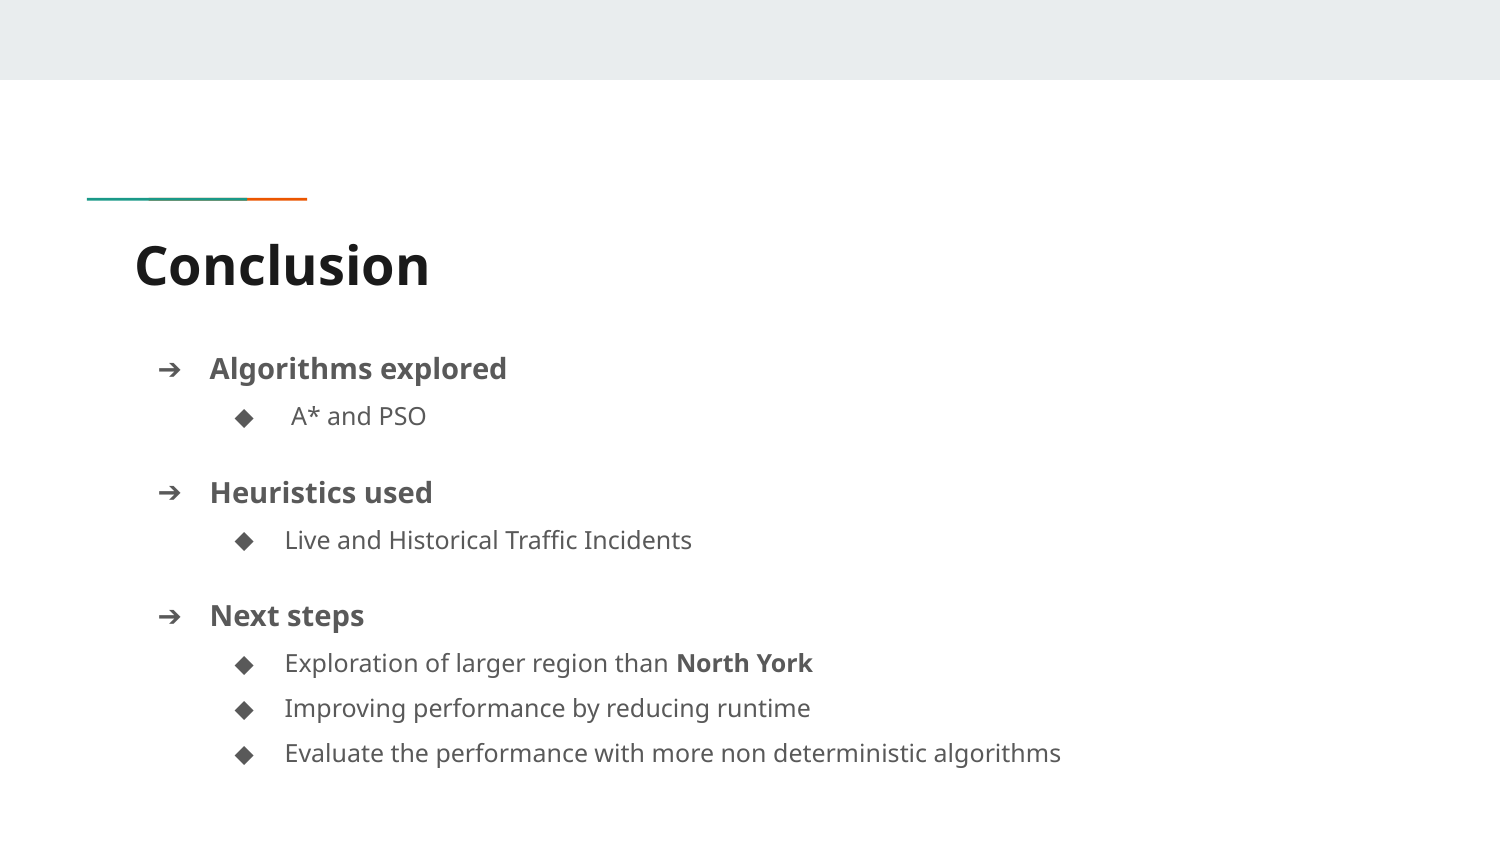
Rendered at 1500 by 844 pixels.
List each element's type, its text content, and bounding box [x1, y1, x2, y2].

title Conclusion [119, 216, 1381, 305]
list Algorithms explored A* and PSO Heuristics used Live and Historical Traffic Incidents Next steps Exploration of larger region than North York Improving performance by reducing runtime Evaluate the performance with more non deterministic algorithms [119, 318, 1423, 816]
